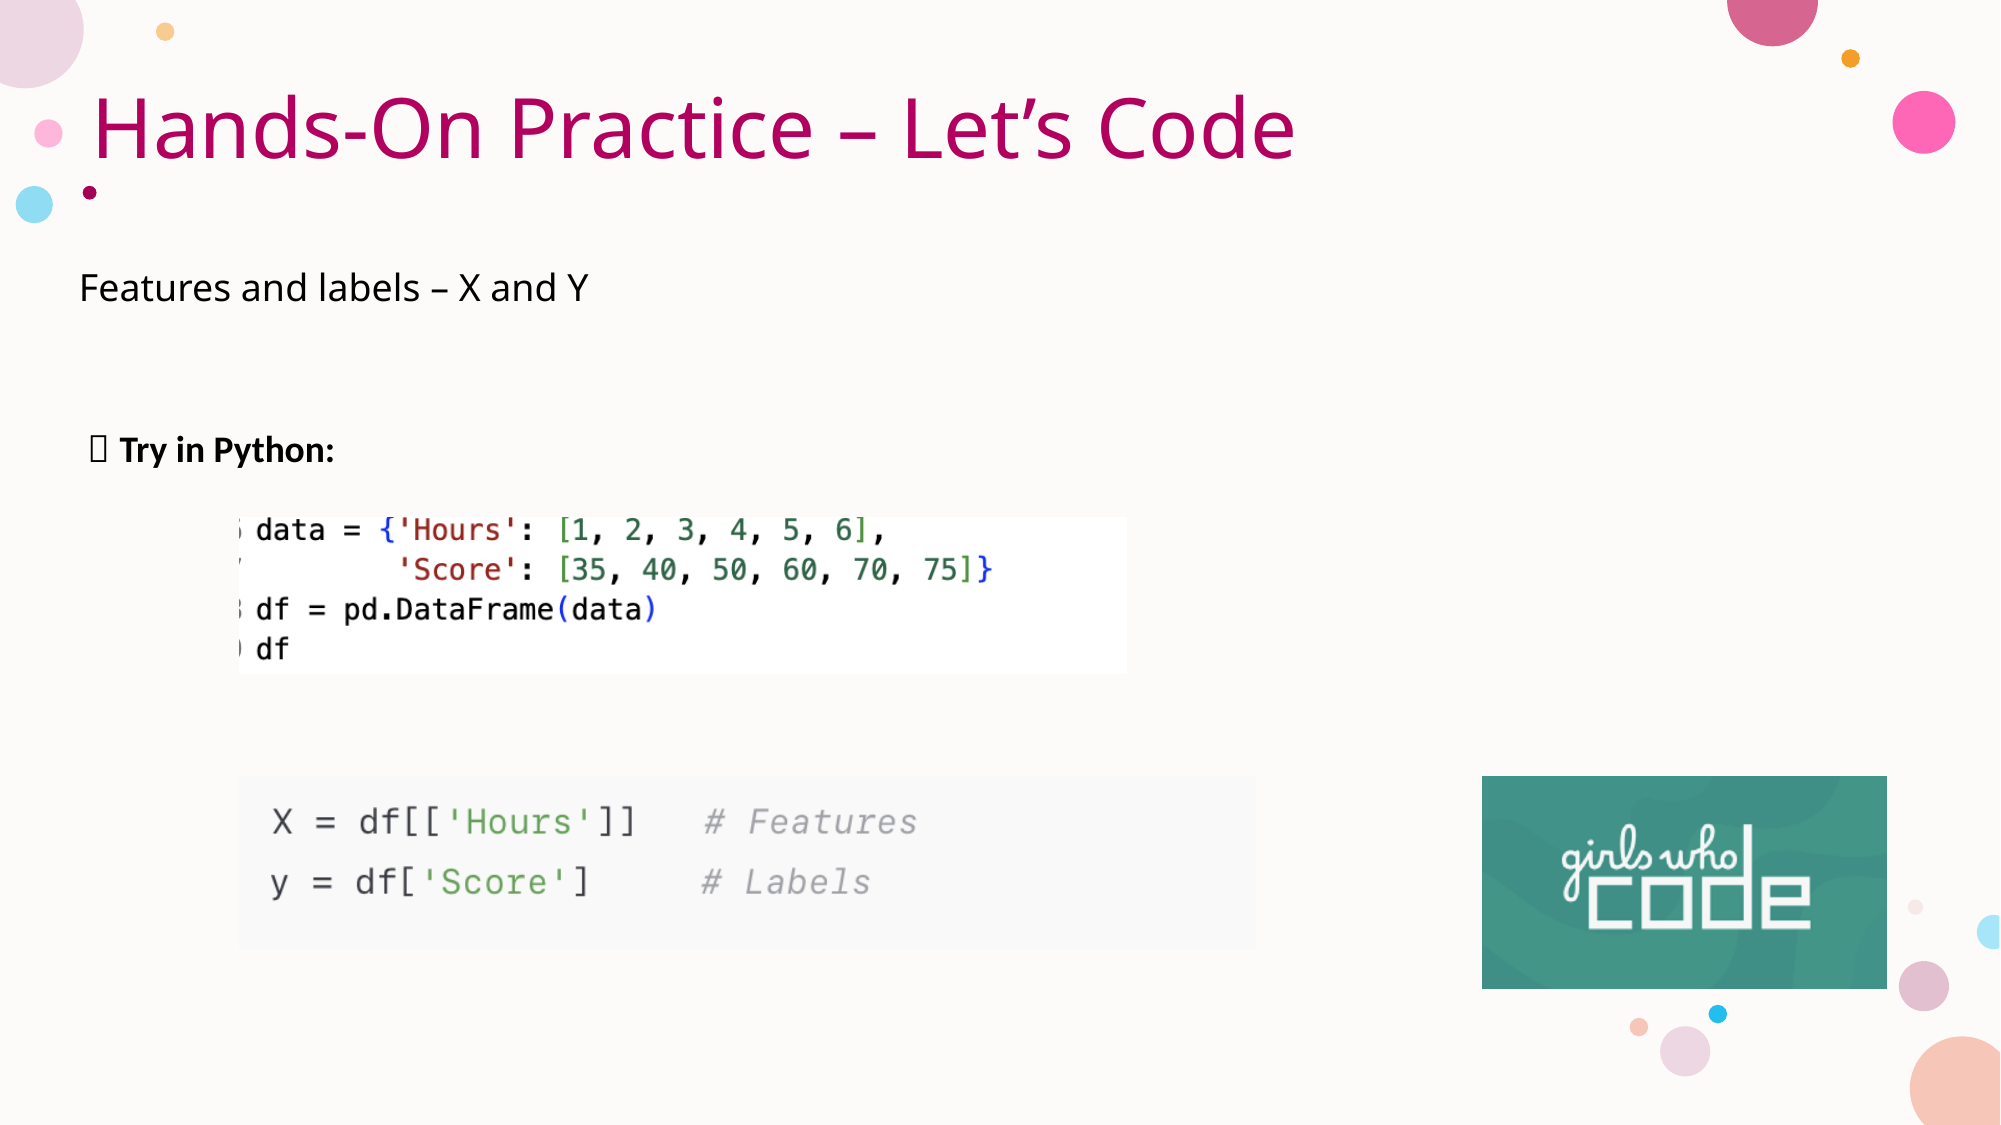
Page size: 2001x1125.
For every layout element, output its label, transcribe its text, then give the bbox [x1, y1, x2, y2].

picture [239, 776, 1256, 949]
title Hands-On Practice – Let’s Code [76, 22, 1927, 241]
text_box 🧩 Try in Python: [72, 418, 351, 478]
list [1482, 776, 1887, 989]
picture [239, 517, 1127, 674]
text_box Features and labels – X and Y [64, 257, 1470, 317]
